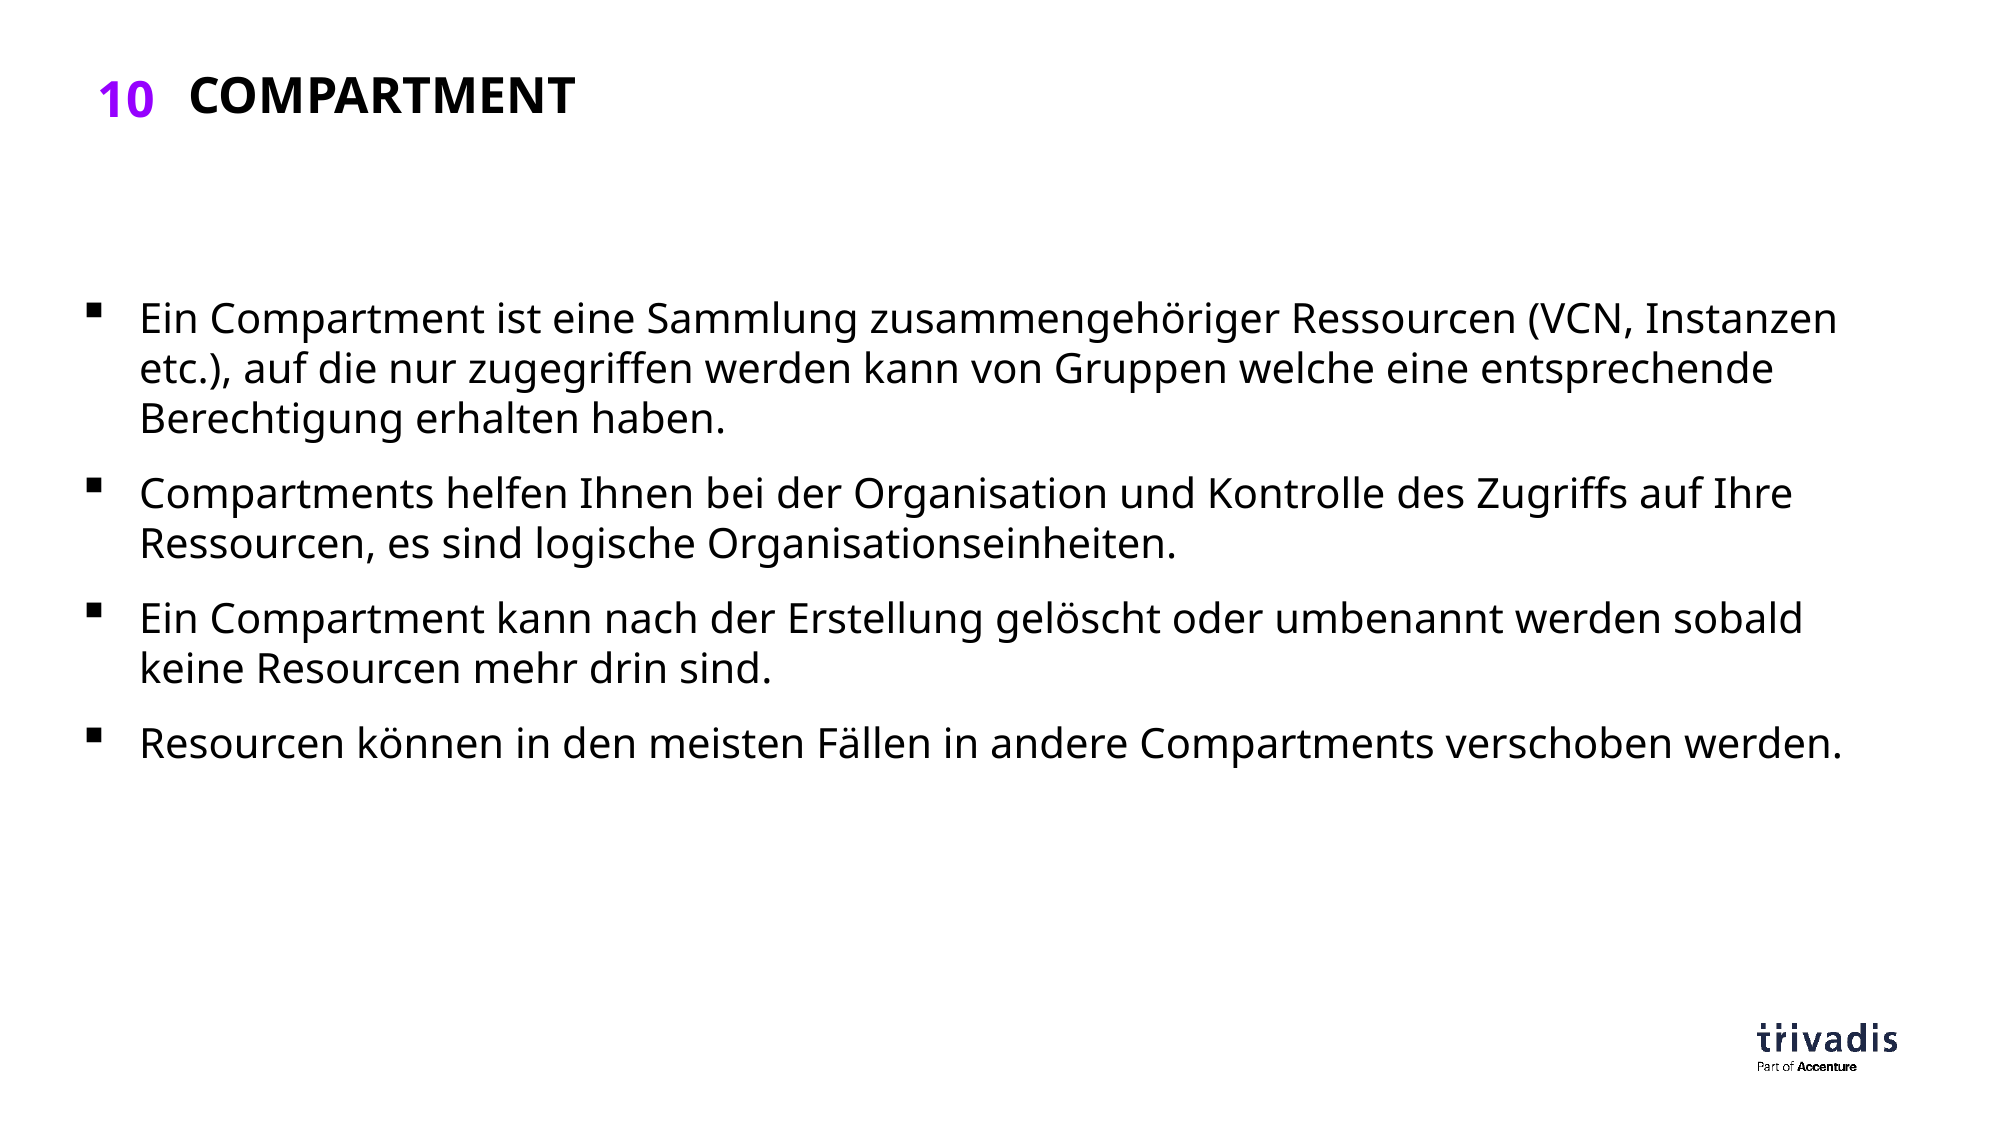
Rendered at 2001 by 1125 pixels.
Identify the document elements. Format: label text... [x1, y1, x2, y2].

picture [1757, 1062, 1897, 1071]
title Compartment [170, 63, 1933, 136]
list Ein Compartment ist eine Sammlung zusammengehöriger Ressourcen (VCN, Instanzen etc.), auf die nur zugegriffen werden kann von Gruppen welche eine entsprechende Berechtigung erhalten haben. Compartments helfen Ihnen bei der Organisation und Kontrolle des Zugriffs auf Ihre Ressourcen, es sind logische Organisationseinheiten. Ein Compartment kann nach der Erstellung gelöscht oder umbenannt werden sobald keine Resourcen mehr drin sind. Resourcen können in den meisten Fällen in andere Compartments verschoben werden. [65, 284, 1933, 1062]
